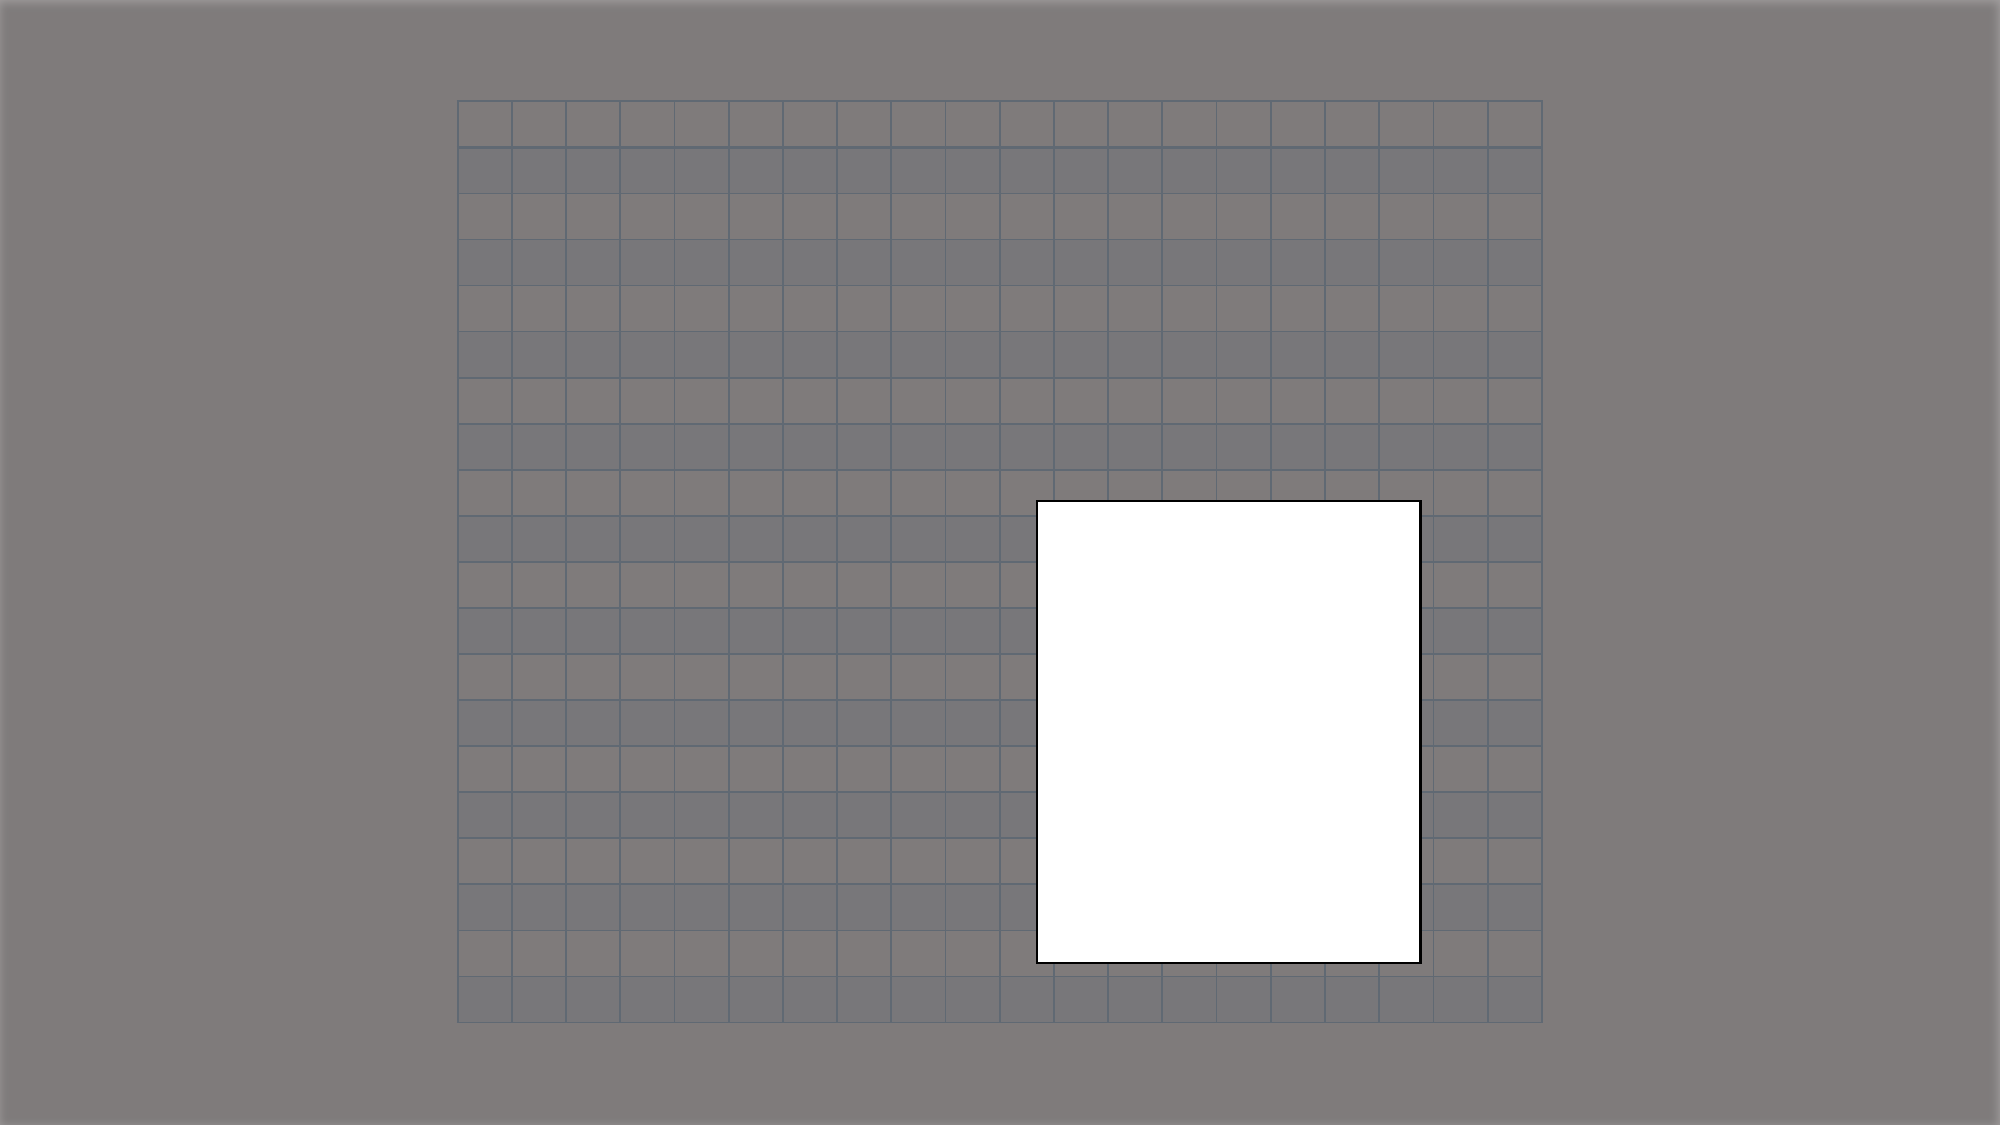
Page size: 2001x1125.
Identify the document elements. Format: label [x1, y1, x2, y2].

text_box [0, 0, 2000, 1125]
